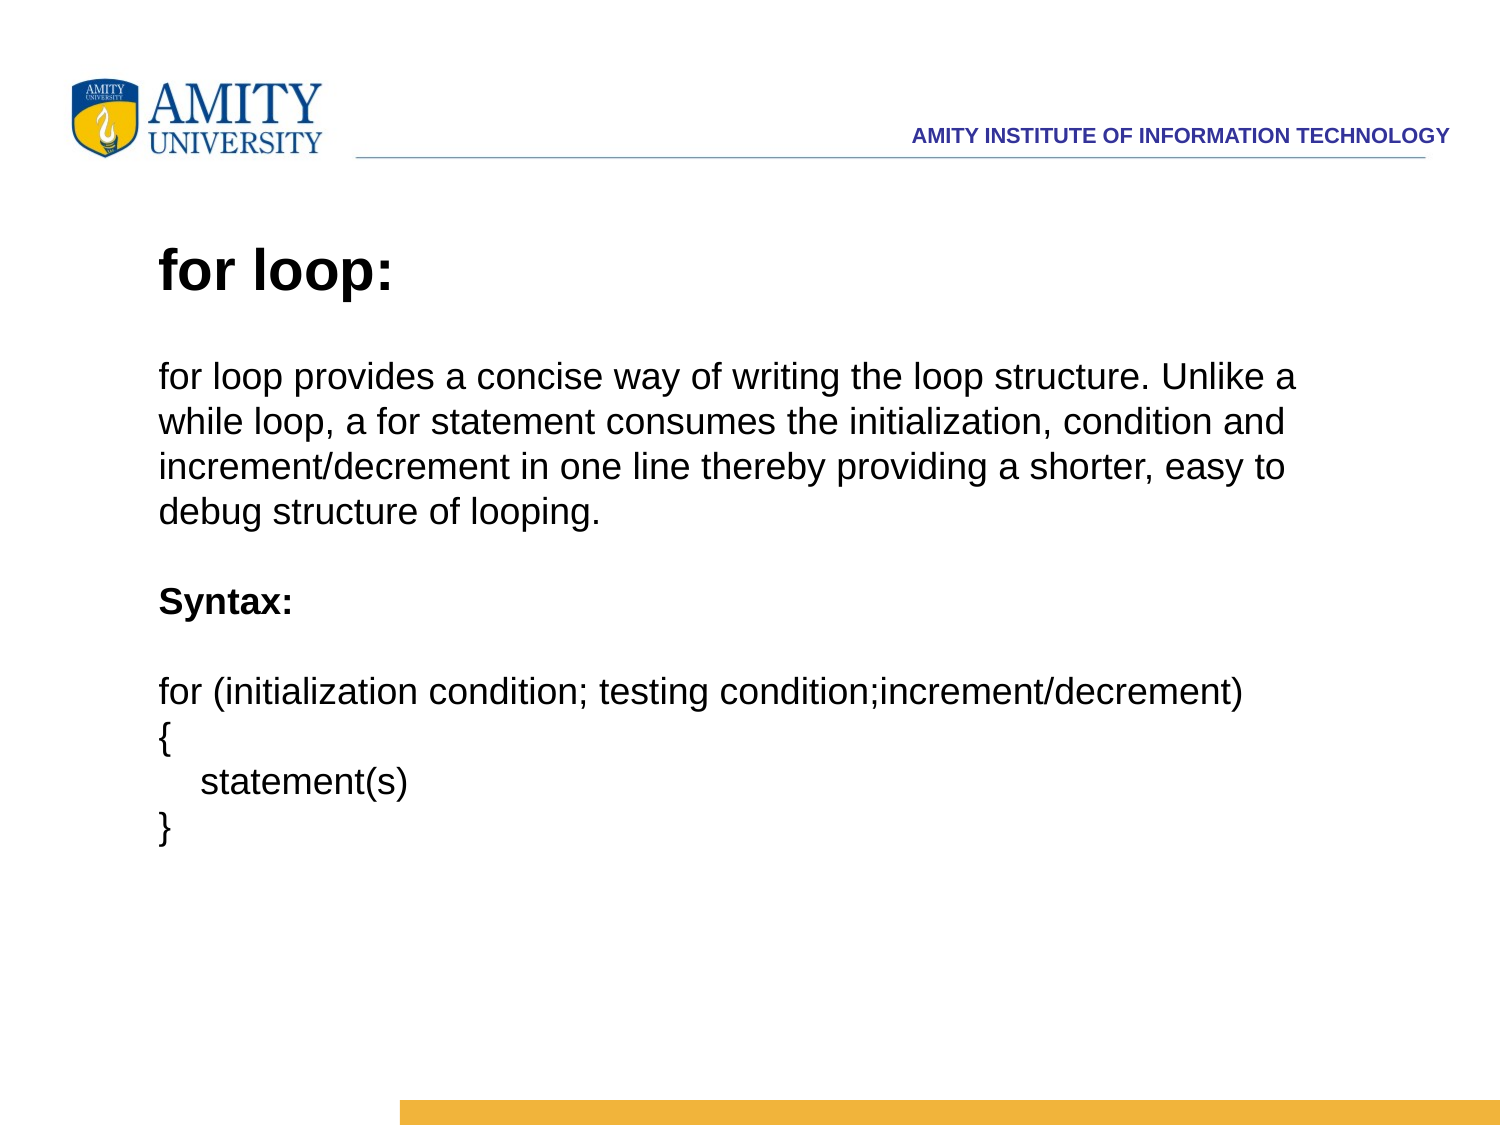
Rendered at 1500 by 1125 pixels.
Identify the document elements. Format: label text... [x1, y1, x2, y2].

picture [0, 0, 1500, 188]
text_box for loop: for loop provides a concise way of writing the loop structure. Unlike a while loop, a for statement consumes the initialization, condition and increment/decrement in one line thereby providing a shorter, easy to debug structure of looping. Syntax: for (initialization condition; testing condition;increment/decrement) { statement(s) } [143, 224, 1357, 855]
